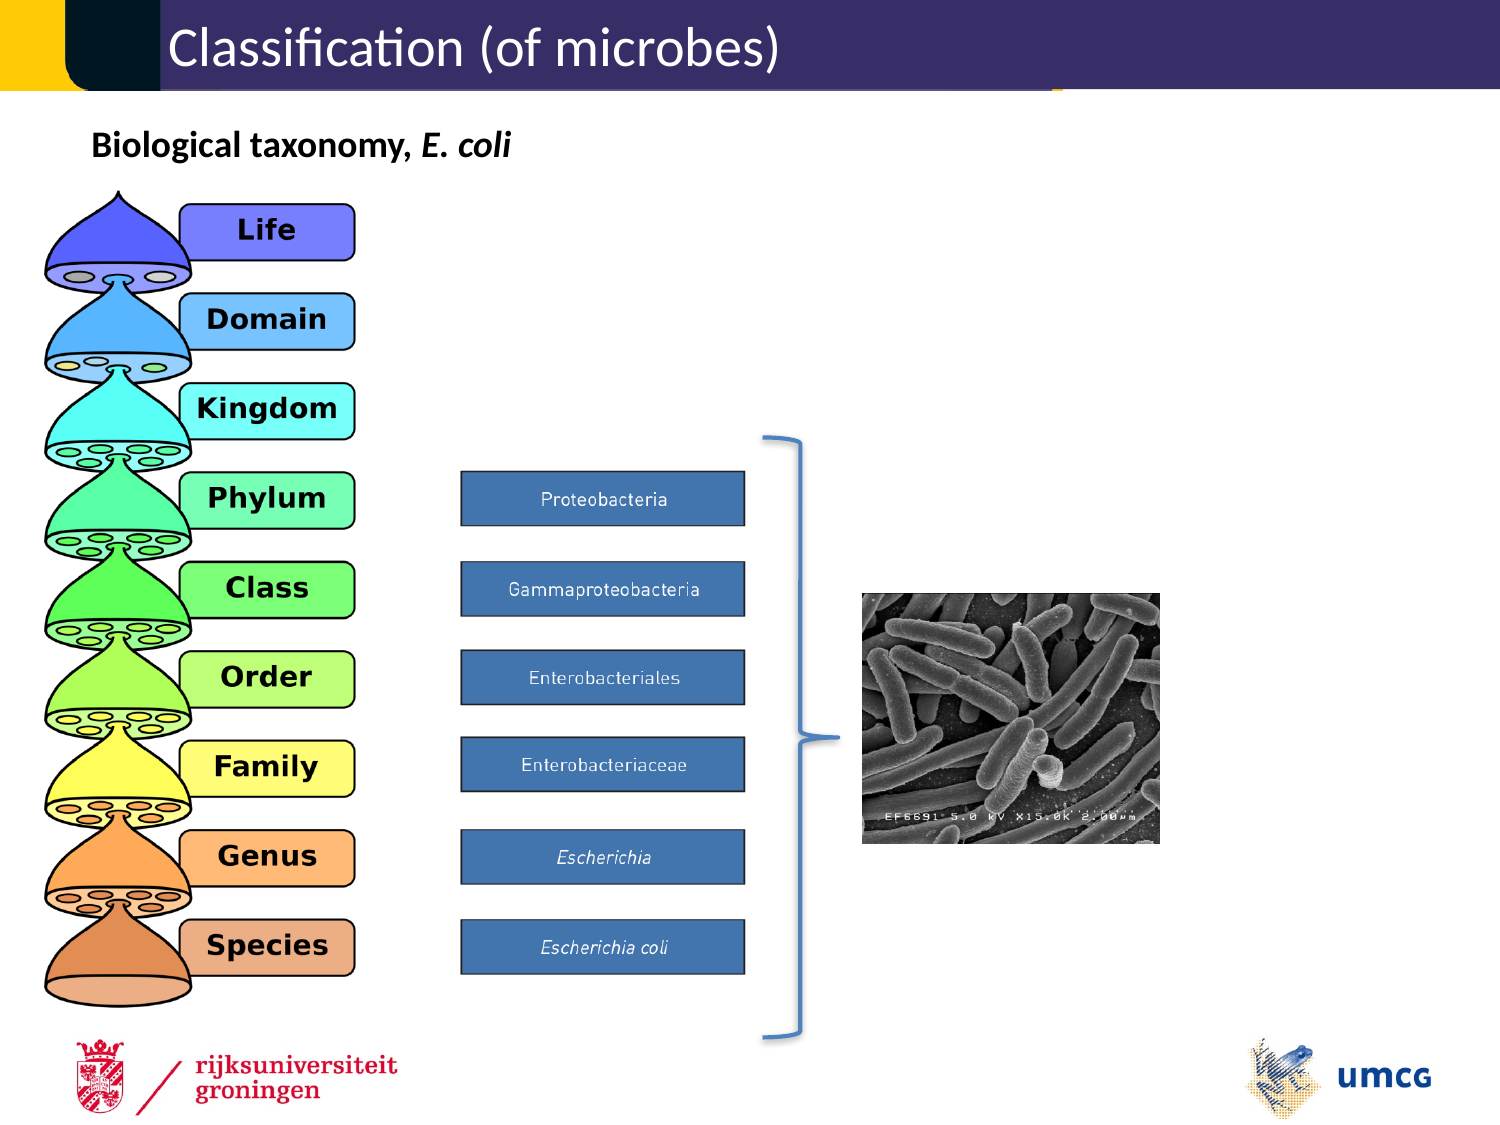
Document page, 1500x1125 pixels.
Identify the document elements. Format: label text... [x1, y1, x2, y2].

picture [445, 462, 747, 976]
text_box [762, 435, 841, 1010]
picture [0, 0, 1063, 91]
text_box Classification (of microbes) [148, 0, 1500, 88]
text_box Biological taxonomy, E. coli [76, 112, 527, 173]
picture [5, 182, 1500, 1119]
picture [862, 593, 1160, 844]
